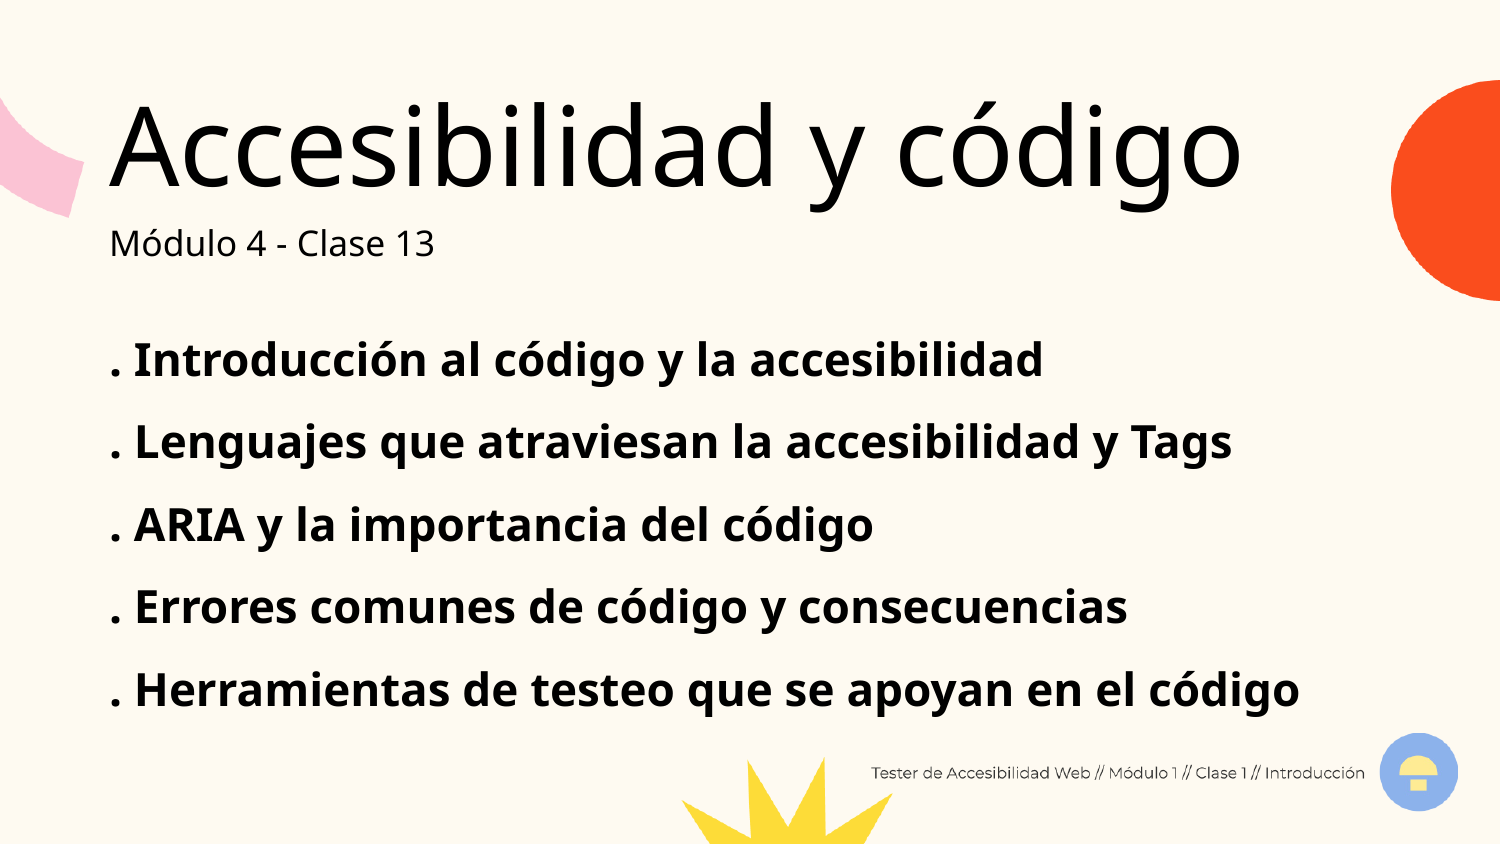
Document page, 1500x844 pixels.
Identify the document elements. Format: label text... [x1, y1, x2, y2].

text_box . Introducción al código y la accesibilidad . Lenguajes que atraviesan la accesibilidad y Tags . ARIA y la importancia del código . Errores comunes de código y consecuencias . Herramientas de testeo que se apoyan en el código [94, 288, 1476, 815]
text_box Accesibilidad y código [94, 61, 1444, 224]
picture [0, 0, 1500, 844]
text_box Módulo 4 - Clase 13 [94, 205, 980, 279]
